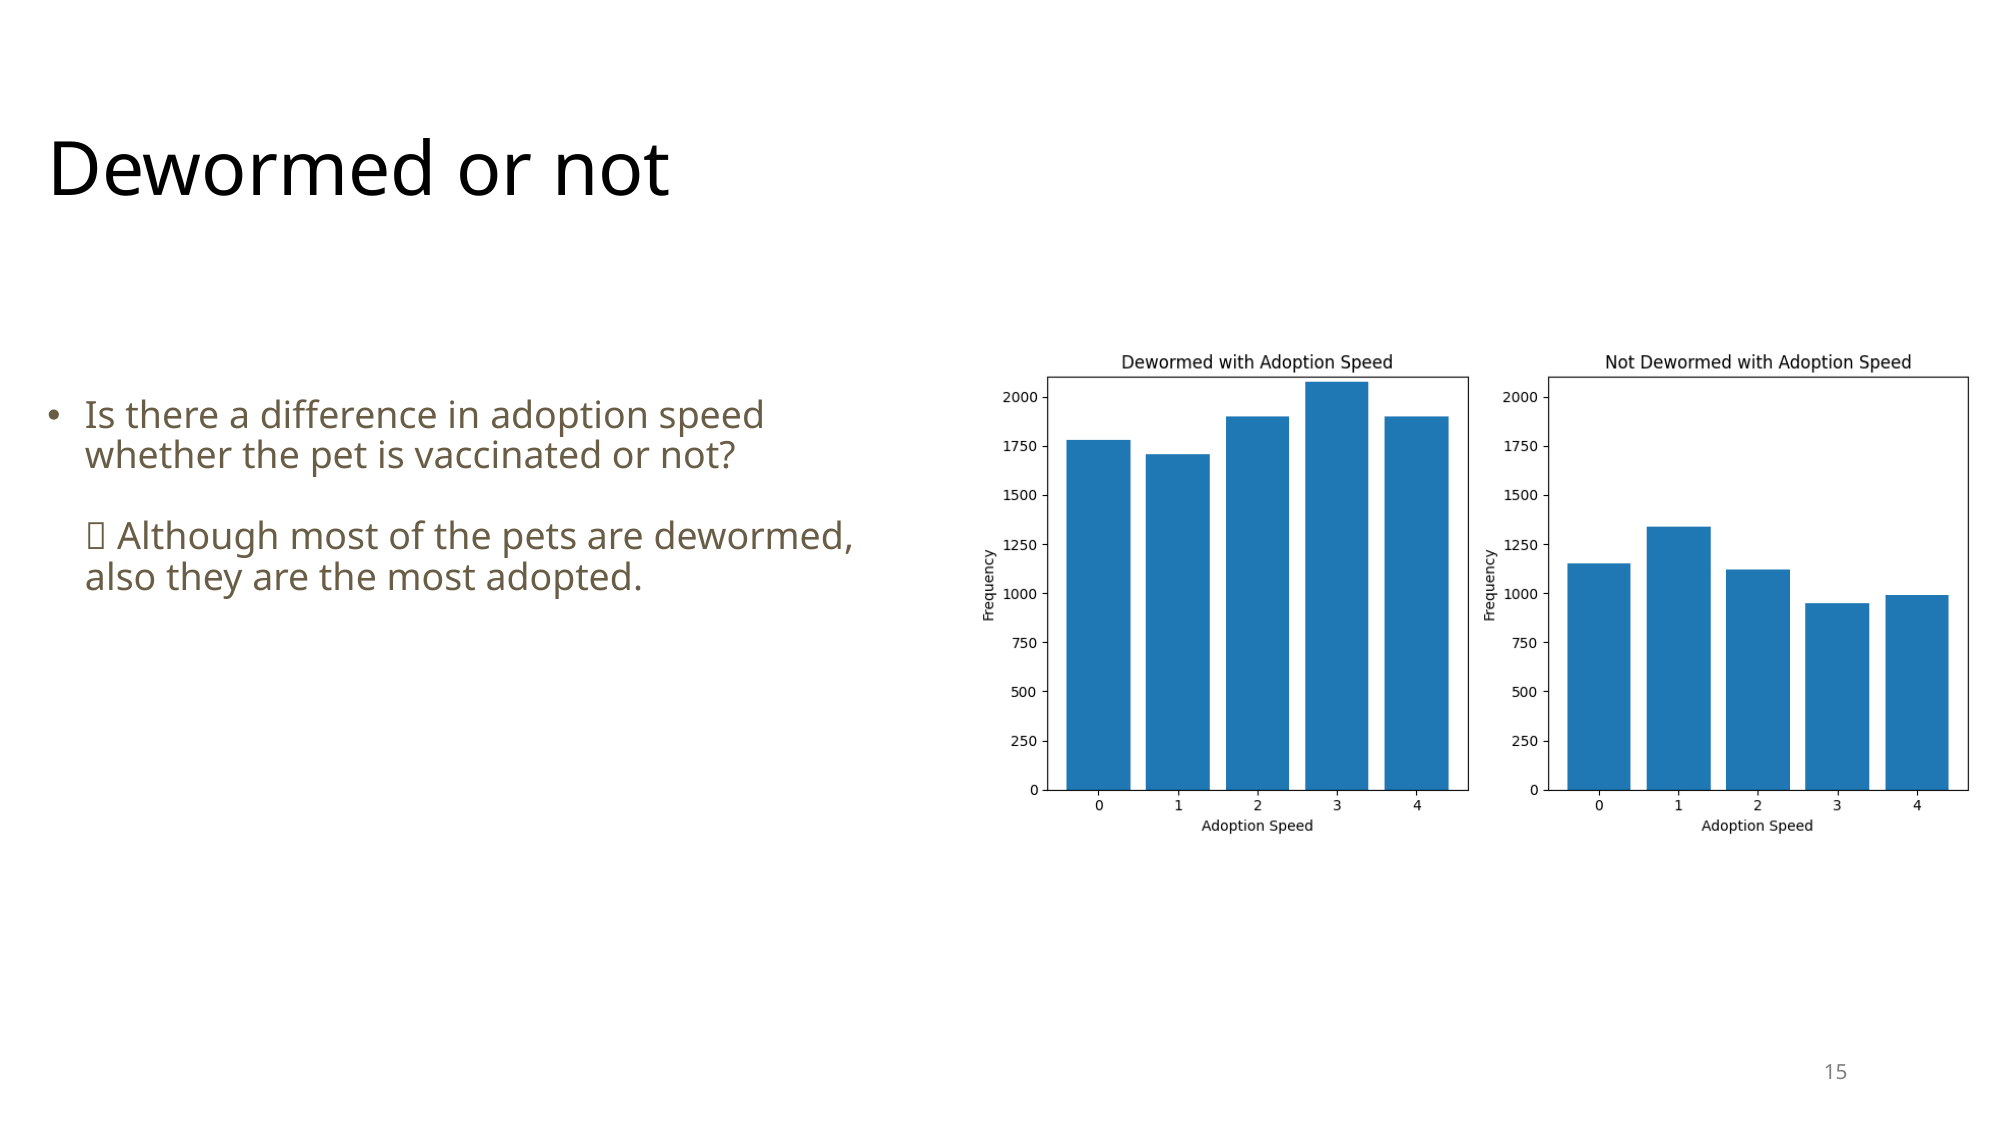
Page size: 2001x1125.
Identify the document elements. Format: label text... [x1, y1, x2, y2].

picture [972, 344, 1978, 844]
slide_number 15 [1412, 1042, 1863, 1103]
title Dewormed or not [32, 118, 1758, 224]
list Is there a difference in adoption speed whether the pet is vaccinated or not?  Although most of the pets are dewormed, also they are the most adopted. [32, 388, 879, 993]
